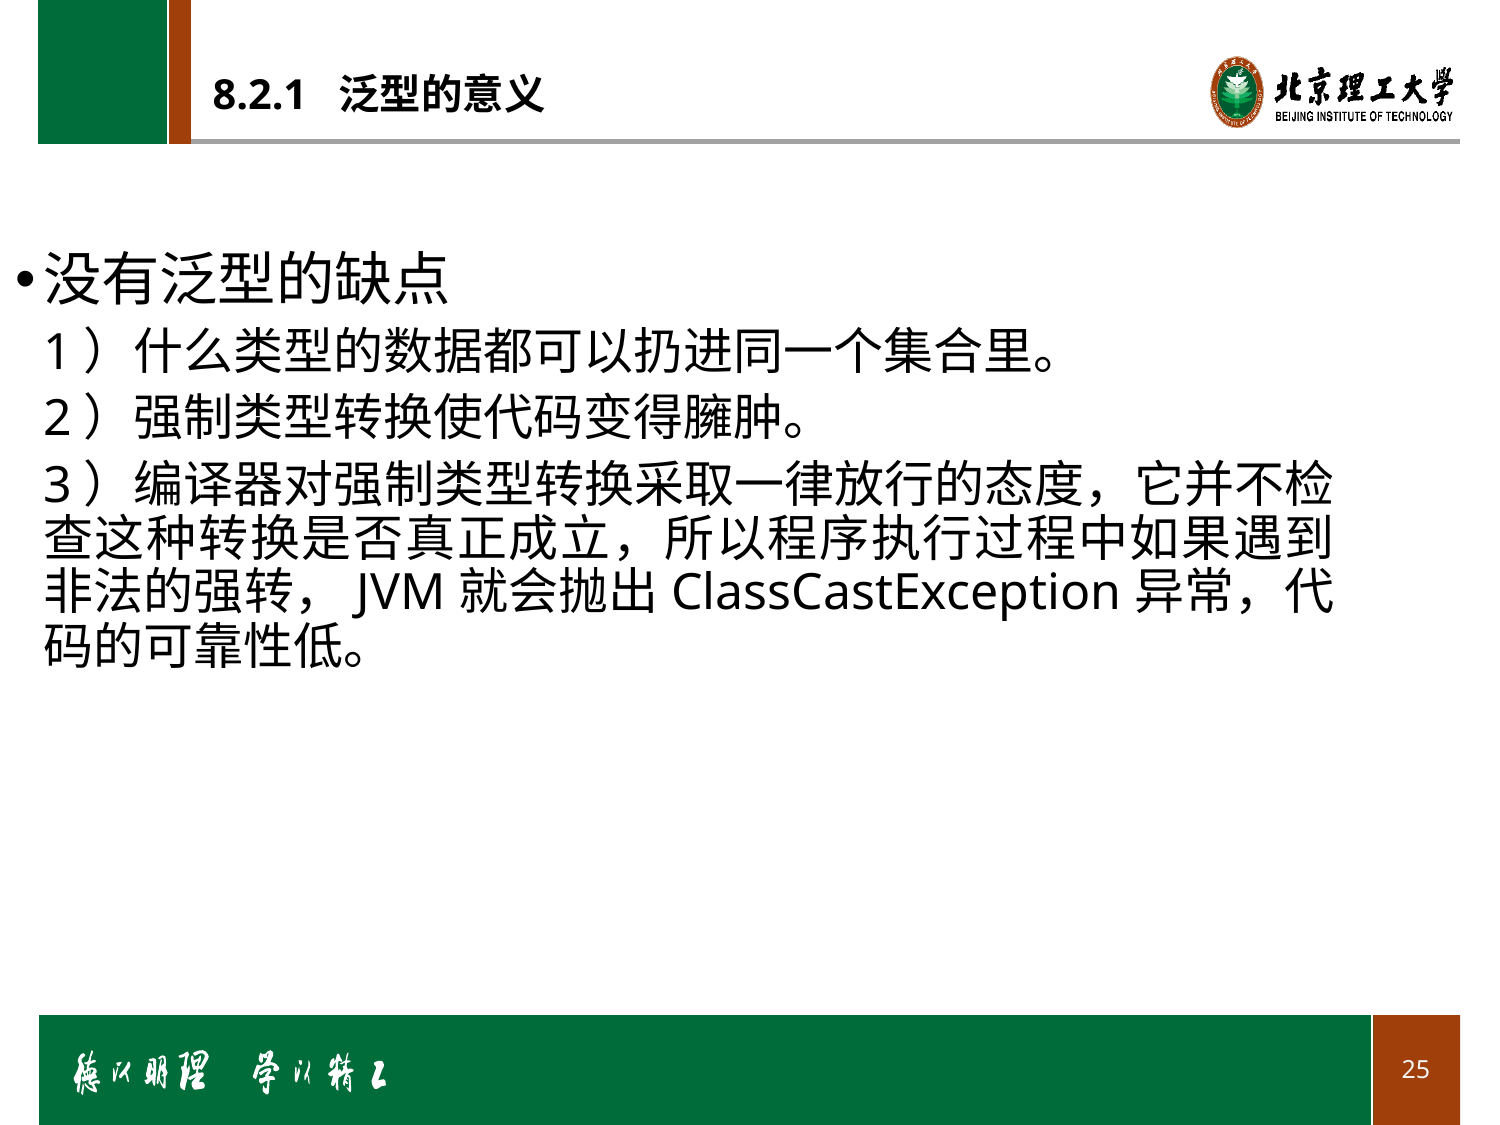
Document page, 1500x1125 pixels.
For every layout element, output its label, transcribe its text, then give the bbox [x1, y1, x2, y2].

list 没有泛型的缺点 1）什么类型的数据都可以扔进同一个集合里。 2）强制类型转换使代码变得臃肿。 3）编译器对强制类型转换采取一律放行的态度，它并不检查这种转换是否真正成立，所以程序执行过程中如果遇到非法的强转，JVM就会抛出ClassCastException异常，代码的可靠性低。 [0, 243, 1350, 986]
title 8.2.1 泛型的意义 [197, 65, 1262, 126]
picture [1210, 56, 1453, 128]
